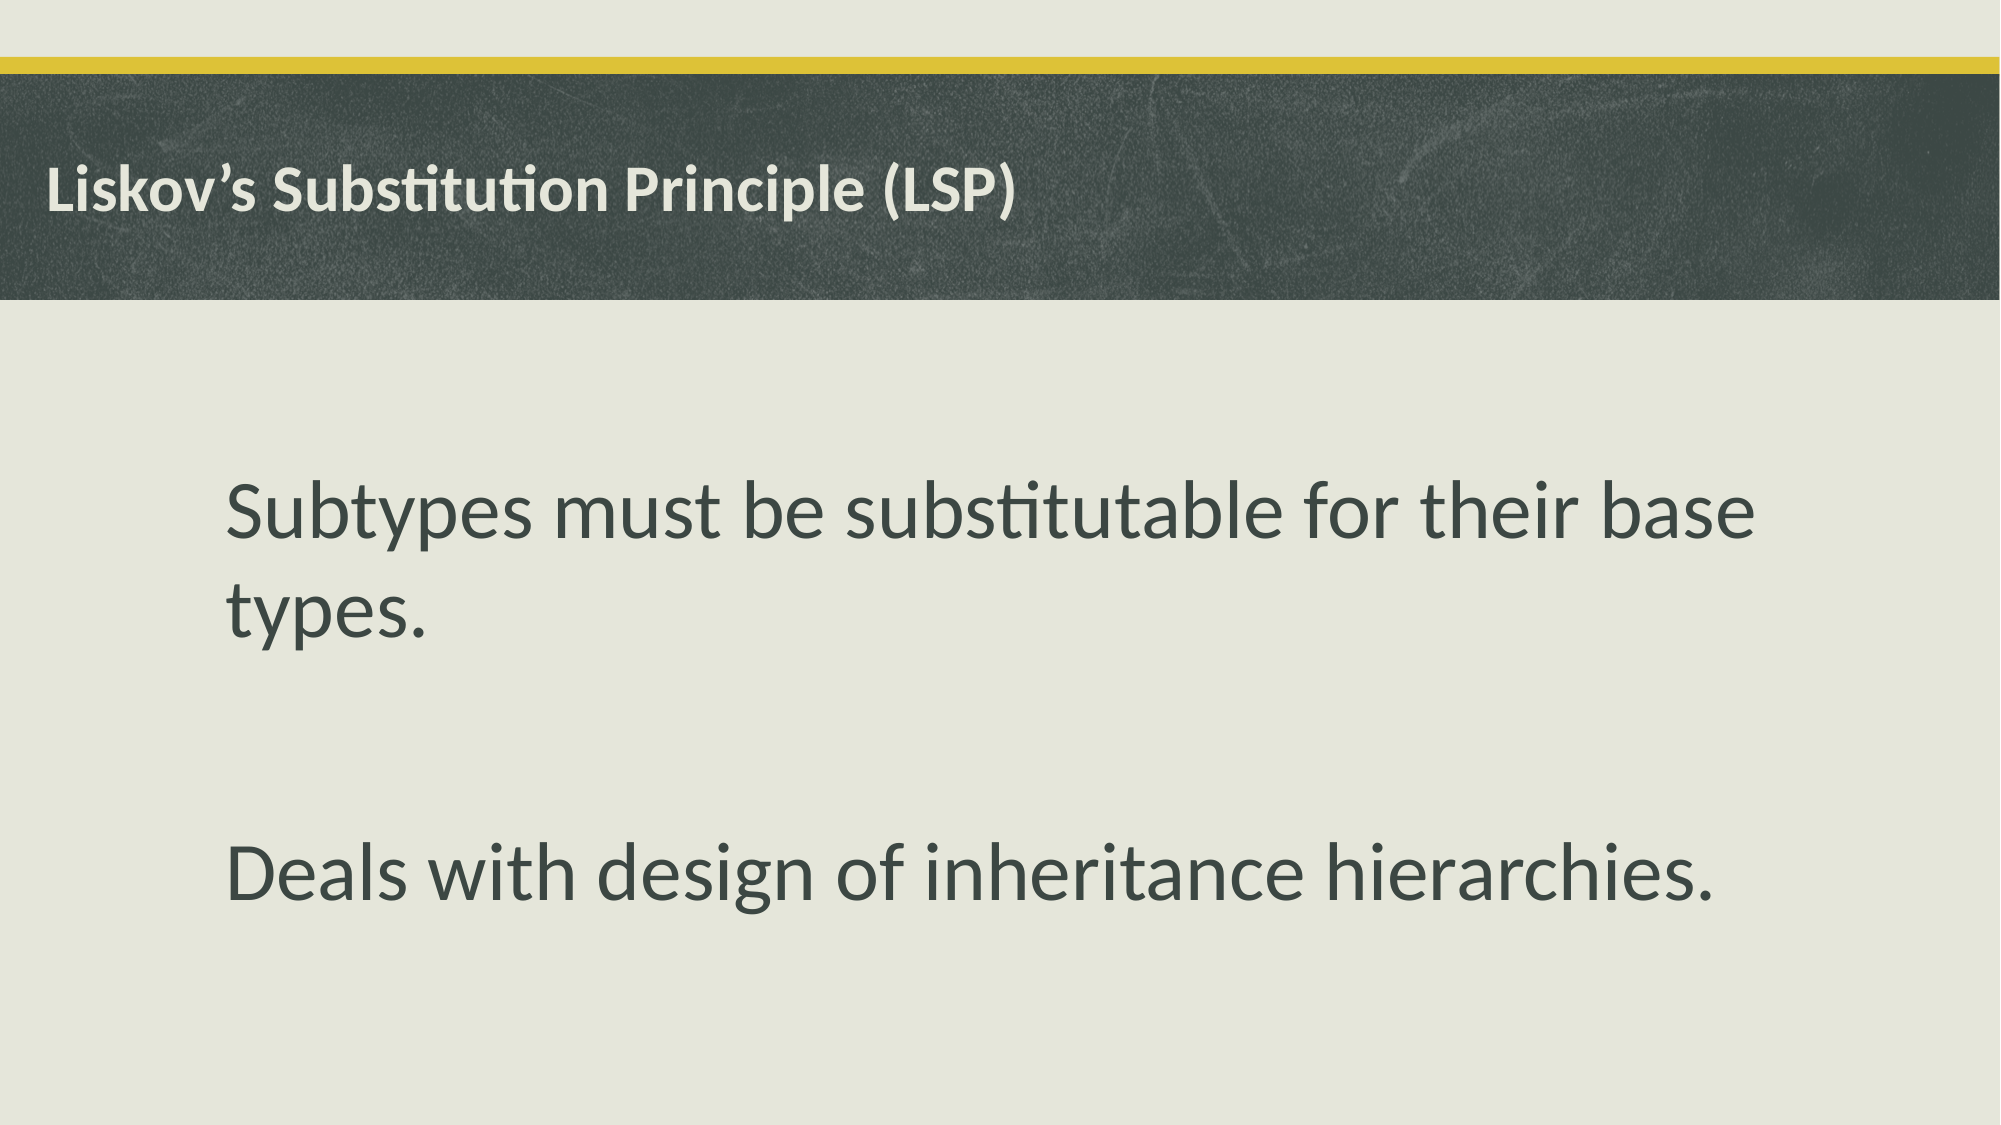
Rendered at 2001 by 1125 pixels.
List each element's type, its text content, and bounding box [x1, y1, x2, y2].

list Subtypes must be substitutable for their base types. Deals with design of inheritance hierarchies. [210, 447, 1790, 1049]
picture [0, 74, 2000, 300]
title Liskov’s Substitution Principle (LSP) [31, 76, 1612, 300]
